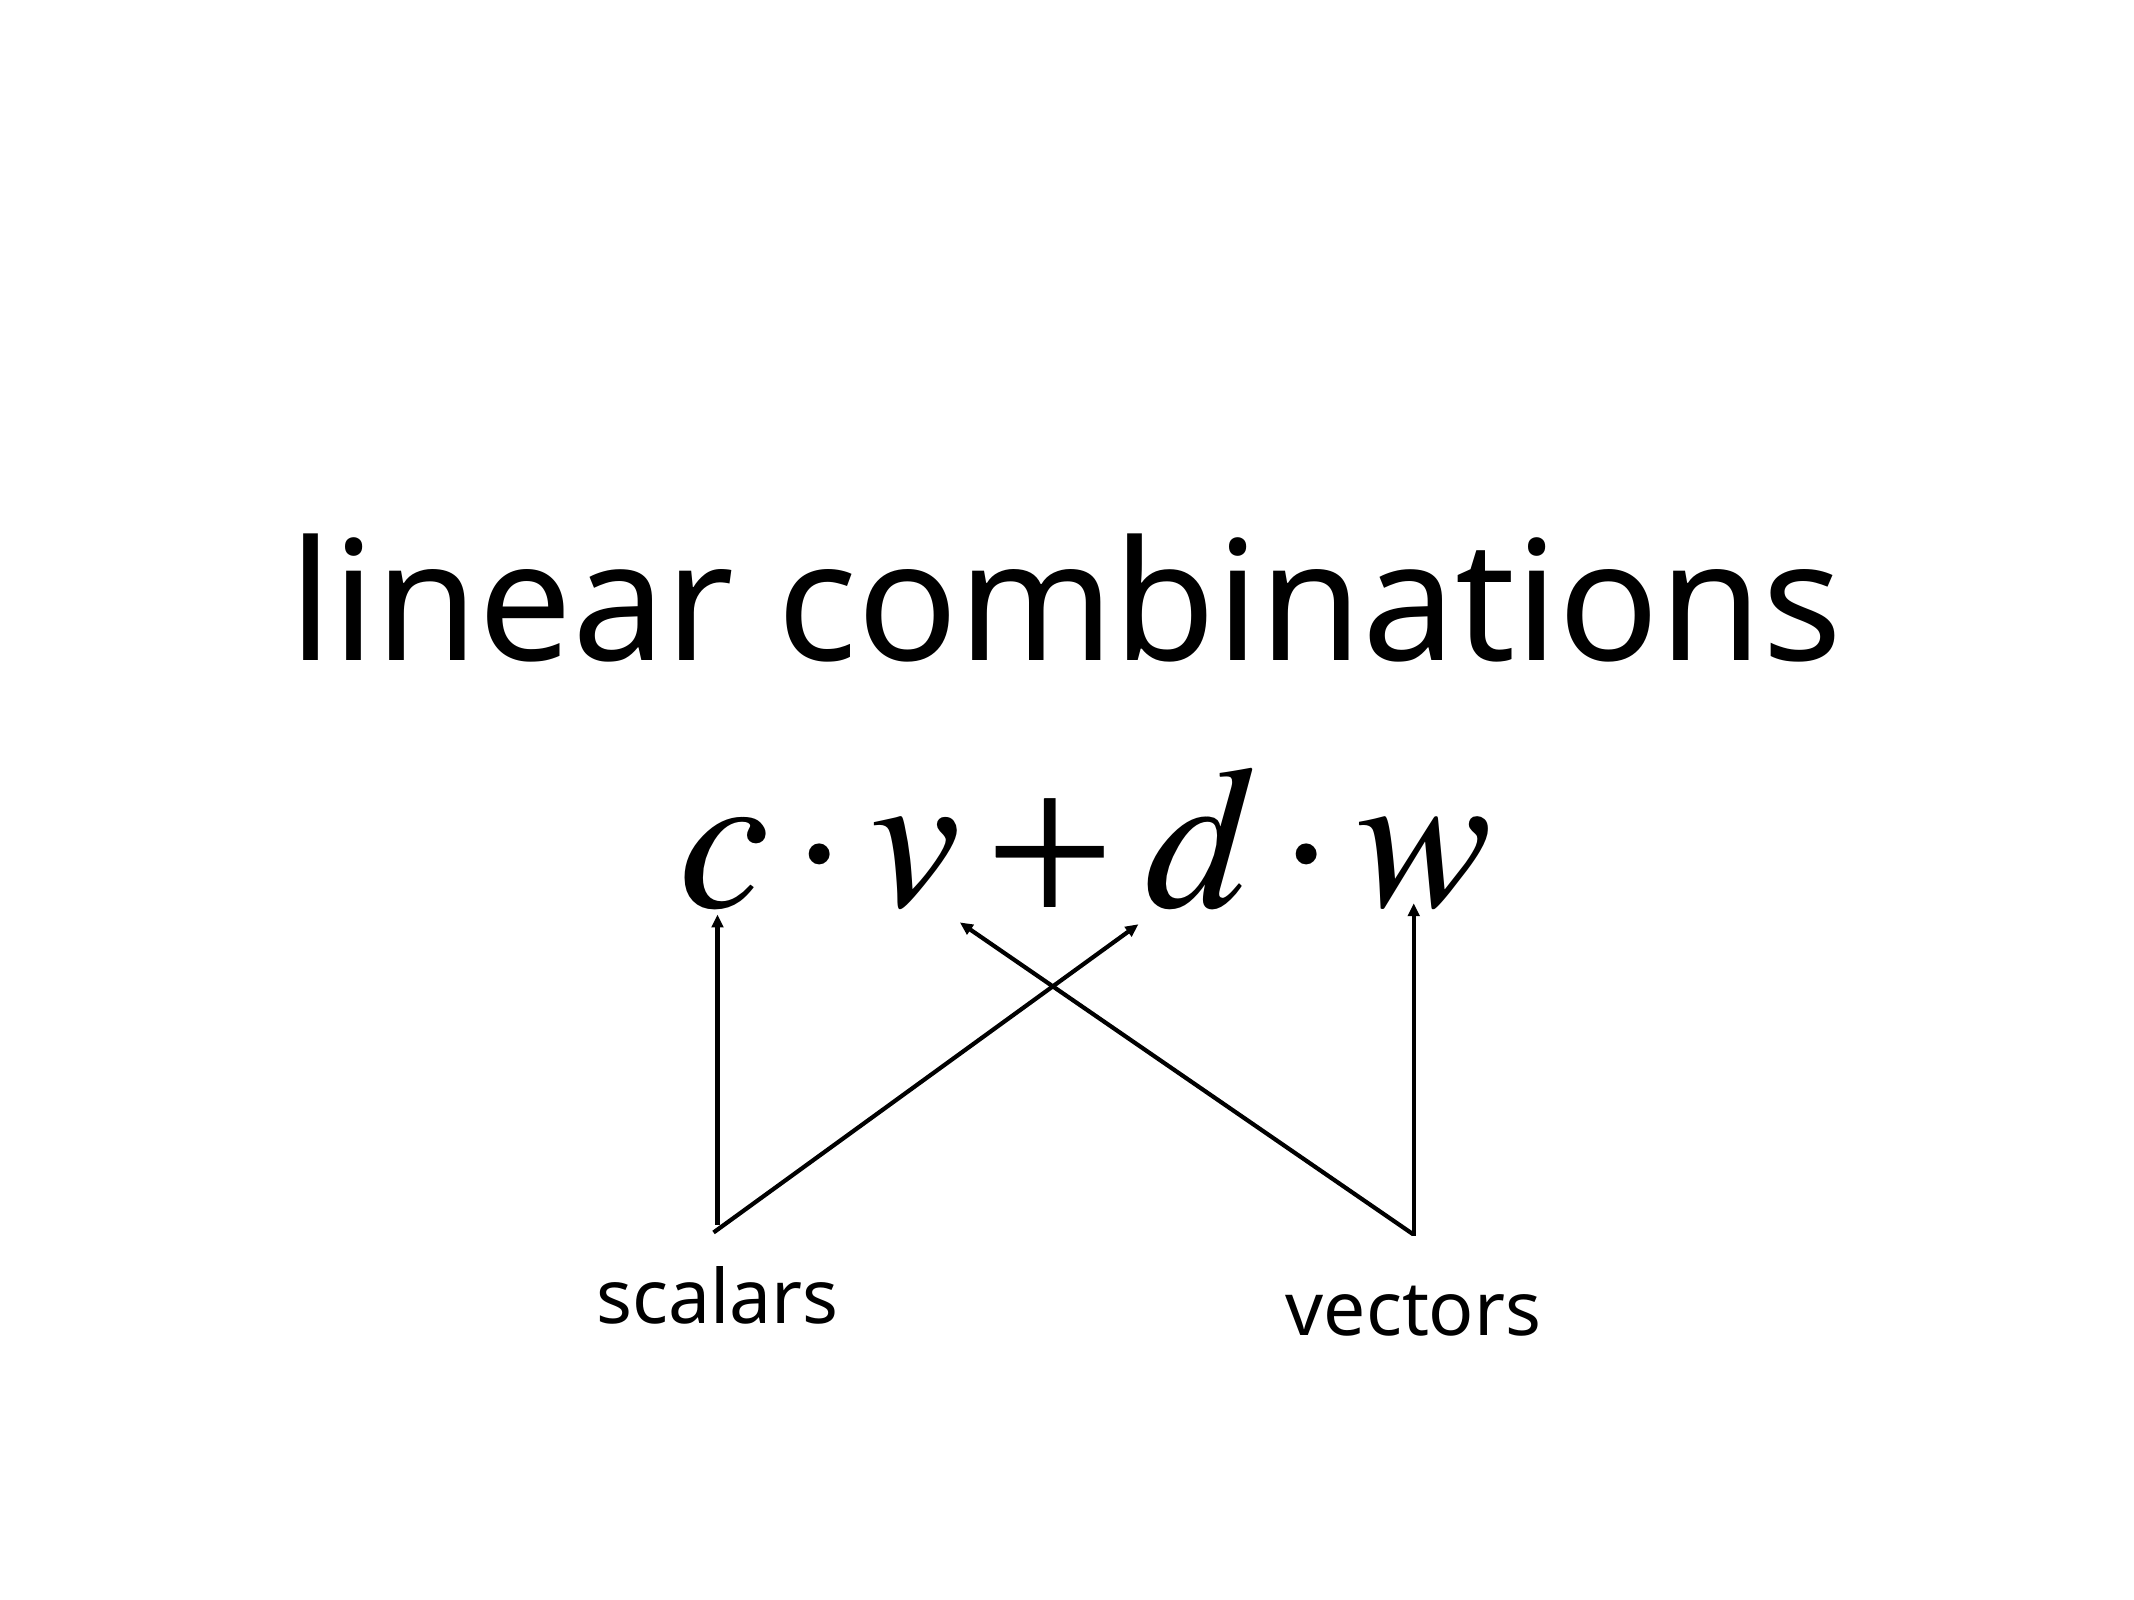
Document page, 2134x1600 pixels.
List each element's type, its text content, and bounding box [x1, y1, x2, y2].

text_box linear combinations [281, 485, 1853, 702]
text_box scalars [587, 1240, 847, 1347]
text_box vectors [1277, 1251, 1550, 1359]
picture [649, 719, 1530, 941]
